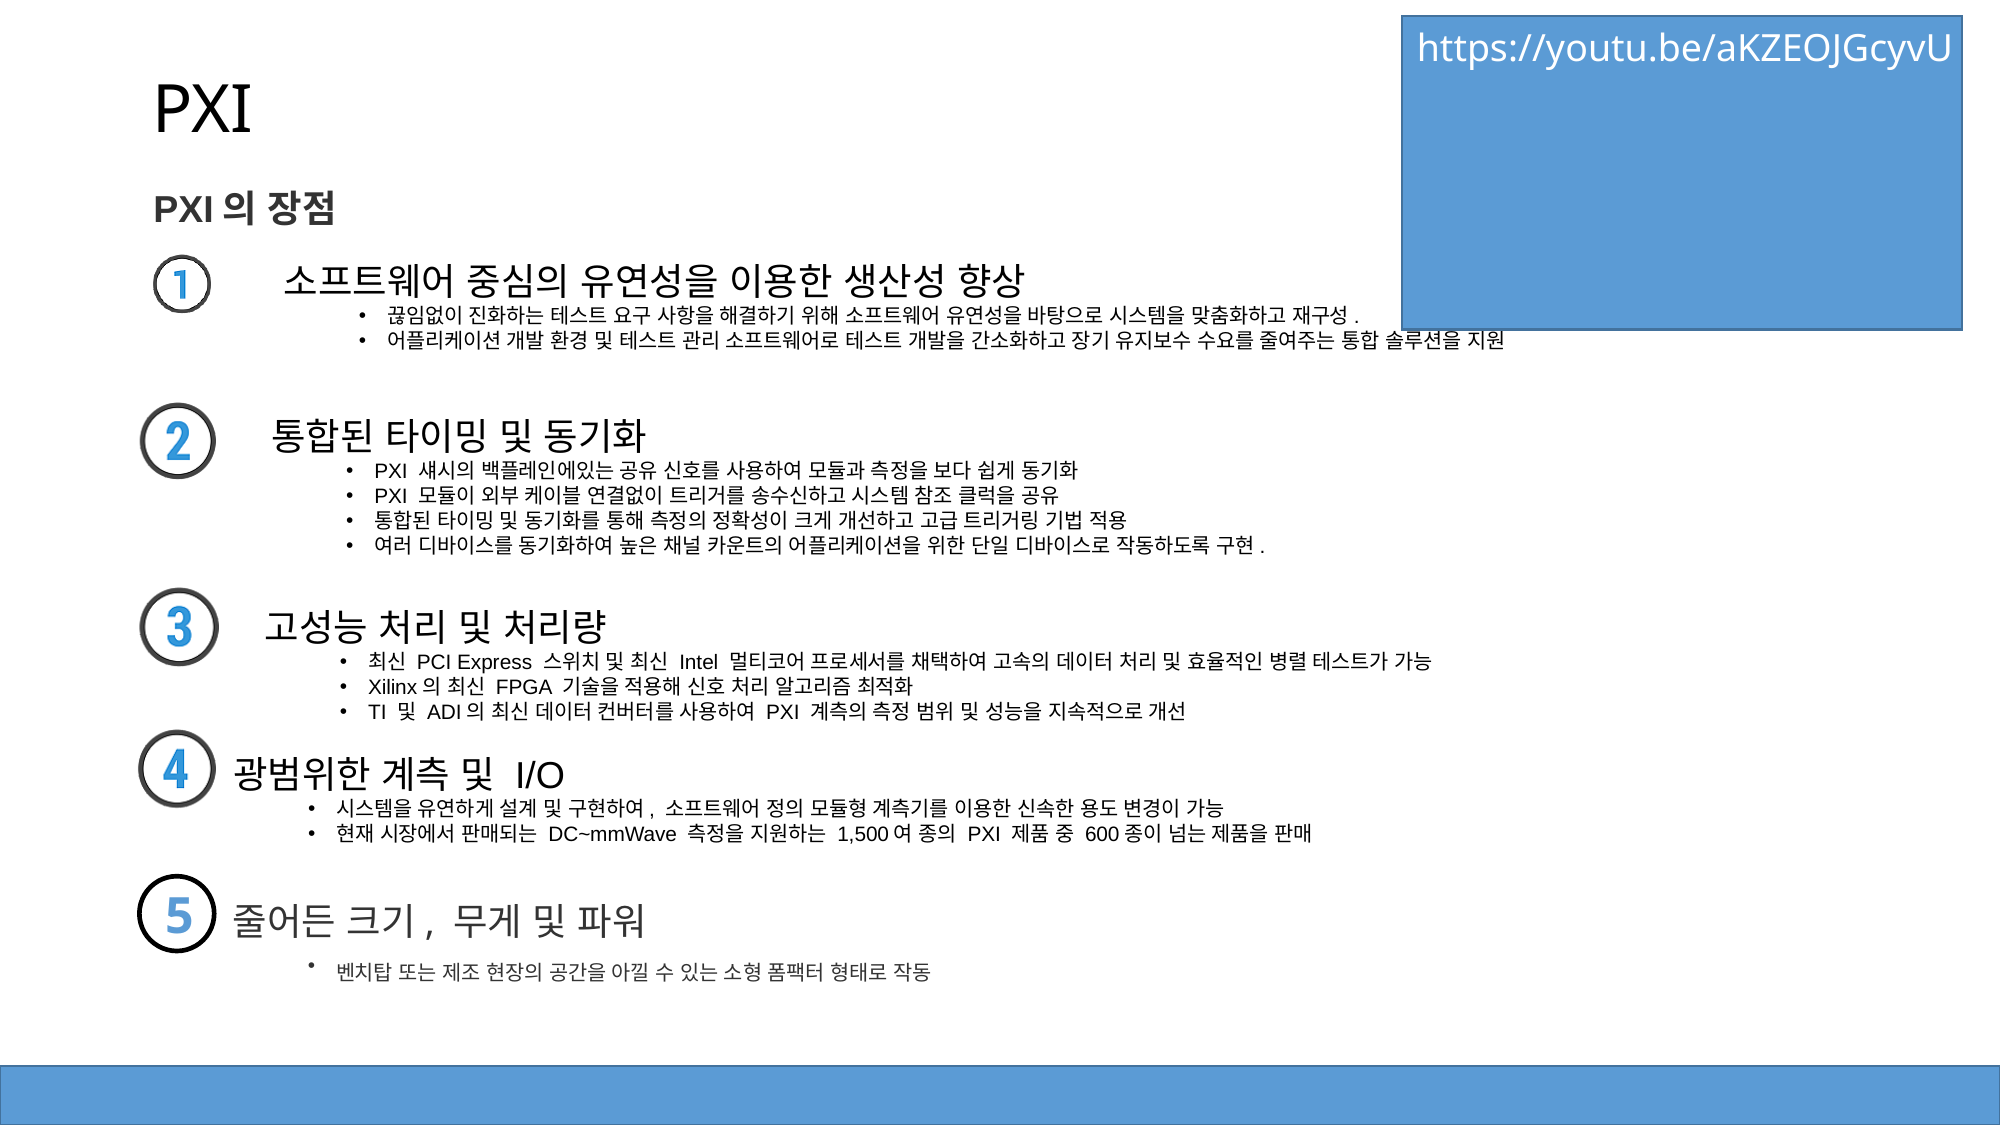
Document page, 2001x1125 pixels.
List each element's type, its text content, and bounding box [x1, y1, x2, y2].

text_box 고성능 처리 및 처리량 최신 PCI Express 스위치 및 최신 Intel 멀티코어 프로세서를 채택하여 고속의 데이터 처리 및 효율적인 병렬 테스트가 가능 Xilinx의 최신 FPGA 기술을 적용해 신호 처리 알고리즘 최적화 TI 및 ADI의 최신 데이터 컨버터를 사용하여 PXI 계측의 측정 범위 및 성능을 지속적으로 개선 [250, 596, 1449, 731]
text_box 소프트웨어 중심의 유연성을 이용한 생산성 향상 끊임없이 진화하는 테스트 요구 사항을 해결하기 위해 소프트웨어 유연성을 바탕으로 시스템을 맞춤화하고 재구성. 어플리케이션 개발 환경 및 테스트 관리 소프트웨어로 테스트 개발을 간소화하고 장기 유지보수 수요를 줄여주는 통합 솔루션을 지원 [283, 257, 1511, 353]
text_box 광범위한 계측 및 I/O 시스템을 유연하게 설계 및 구현하여, 소프트웨어 정의 모듈형 계측기를 이용한 신속한 용도 변경이 가능 현재 시장에서 판매되는 DC~mmWave 측정을 지원하는 1,500여 종의 PXI 제품 중 600종이 넘는 제품을 판매 [218, 743, 1360, 854]
text_box [0, 1065, 2000, 1125]
text_box https://youtu.be/aKZEOJGcyvU [1401, 15, 1963, 331]
picture [75, 401, 216, 543]
title PXI [137, 59, 1401, 162]
picture [103, 253, 211, 362]
text_box 5 [138, 875, 216, 953]
text_box 통합된 타이밍 및 동기화 PXI 섀시의 백플레인에있는 공유 신호를 사용하여 모듈과 측정을 보다 쉽게 동기화 PXI 모듈이 외부 케이블 연결없이 트리거를 송수신하고 시스템 참조 클럭을 공유 통합된 타이밍 및 동기화를 통해 측정의 정확성이 크게 개선하고 고급 트리거링 기법 적용 여러 디바이스를 동기화하여 높은 채널 카운트의 어플리케이션을 위한 단일 디바이스로 작동하도록 구현. [256, 405, 1287, 566]
text_box 줄어든 크기, 무게 및 파워 벤치탑 또는 제조 현장의 공간을 아낄 수 있는 소형 폼팩터 형태로 작동 [218, 890, 1962, 996]
text_box PXI의 장점 [138, 177, 352, 238]
picture [72, 586, 219, 873]
